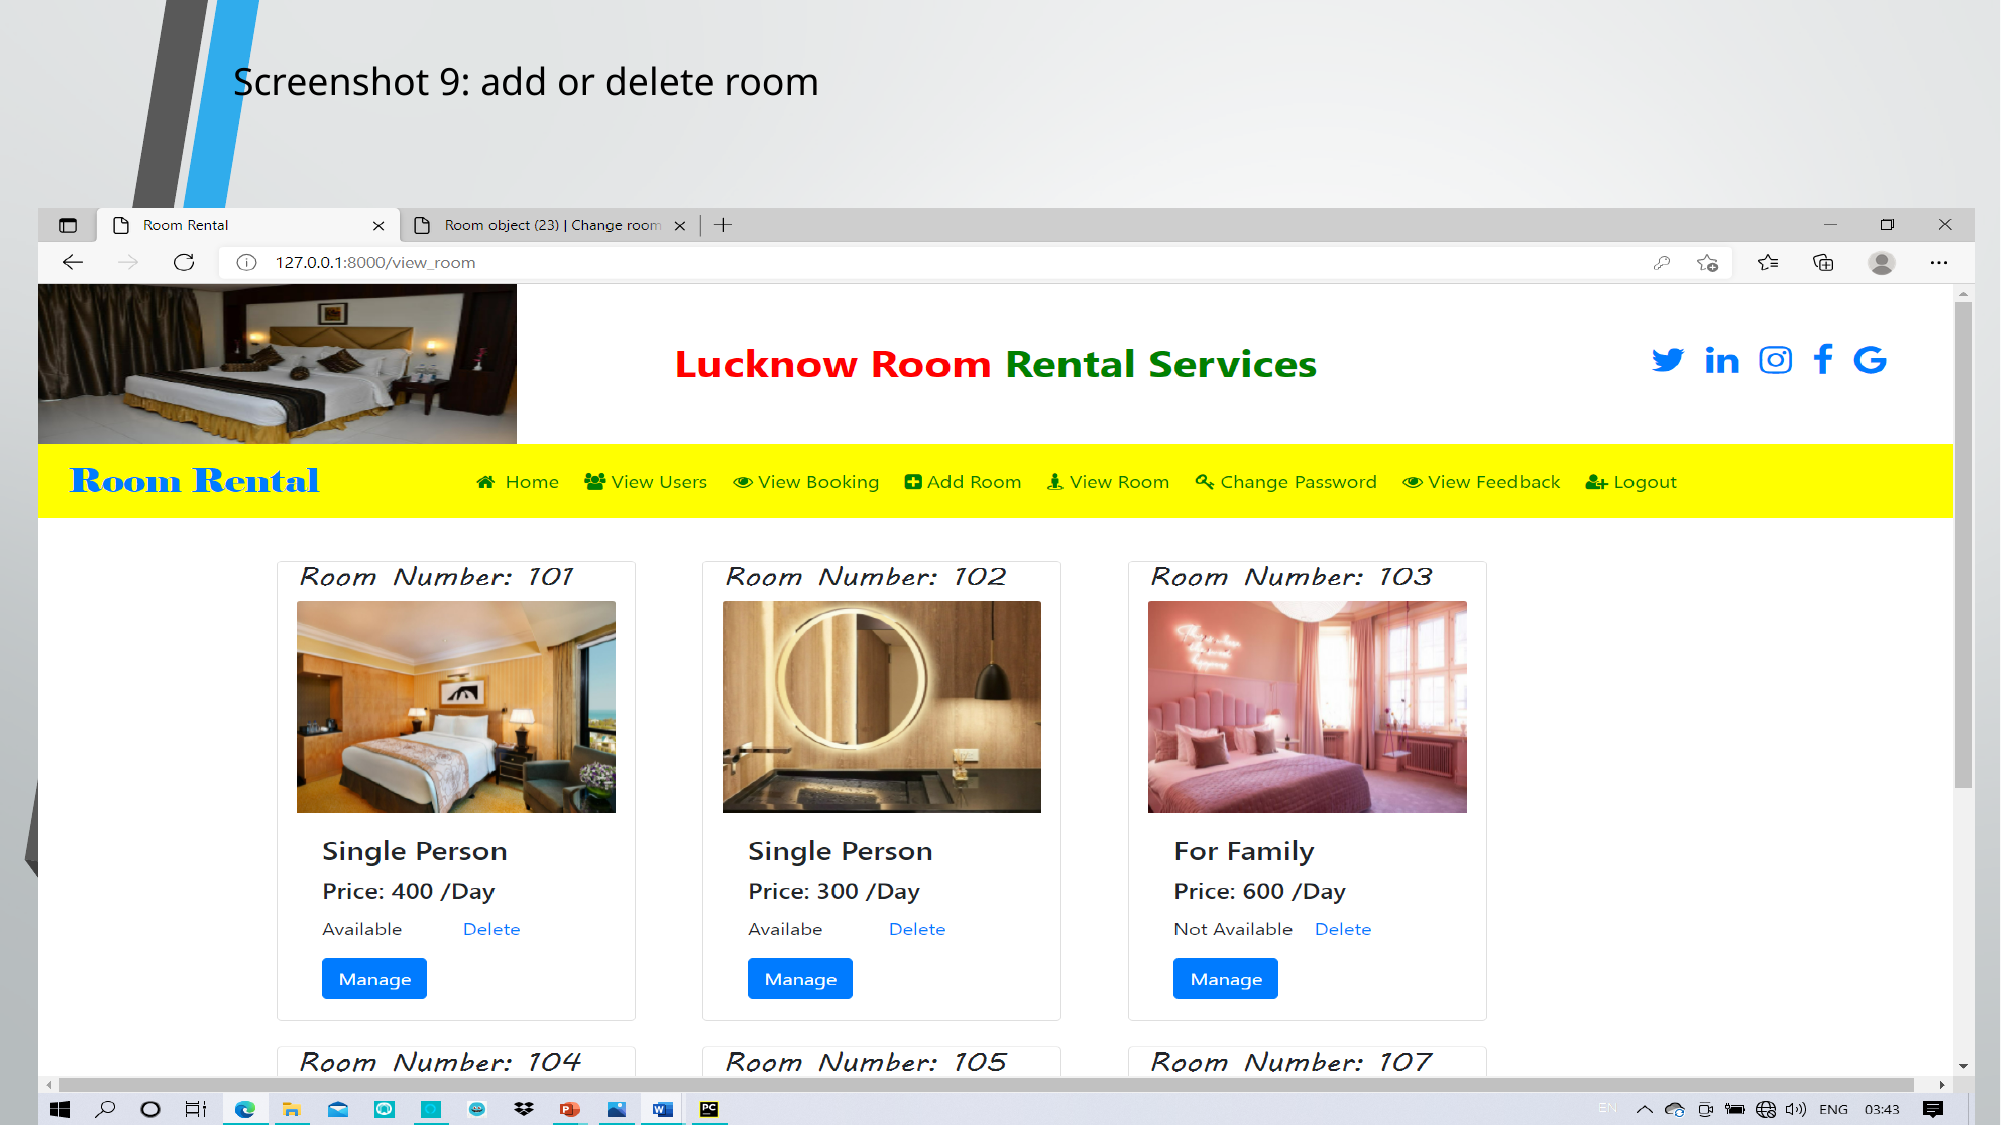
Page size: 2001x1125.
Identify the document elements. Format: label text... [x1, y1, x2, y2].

text_box Screenshot 9: add or delete room [218, 50, 1219, 111]
picture [38, 208, 1976, 1125]
